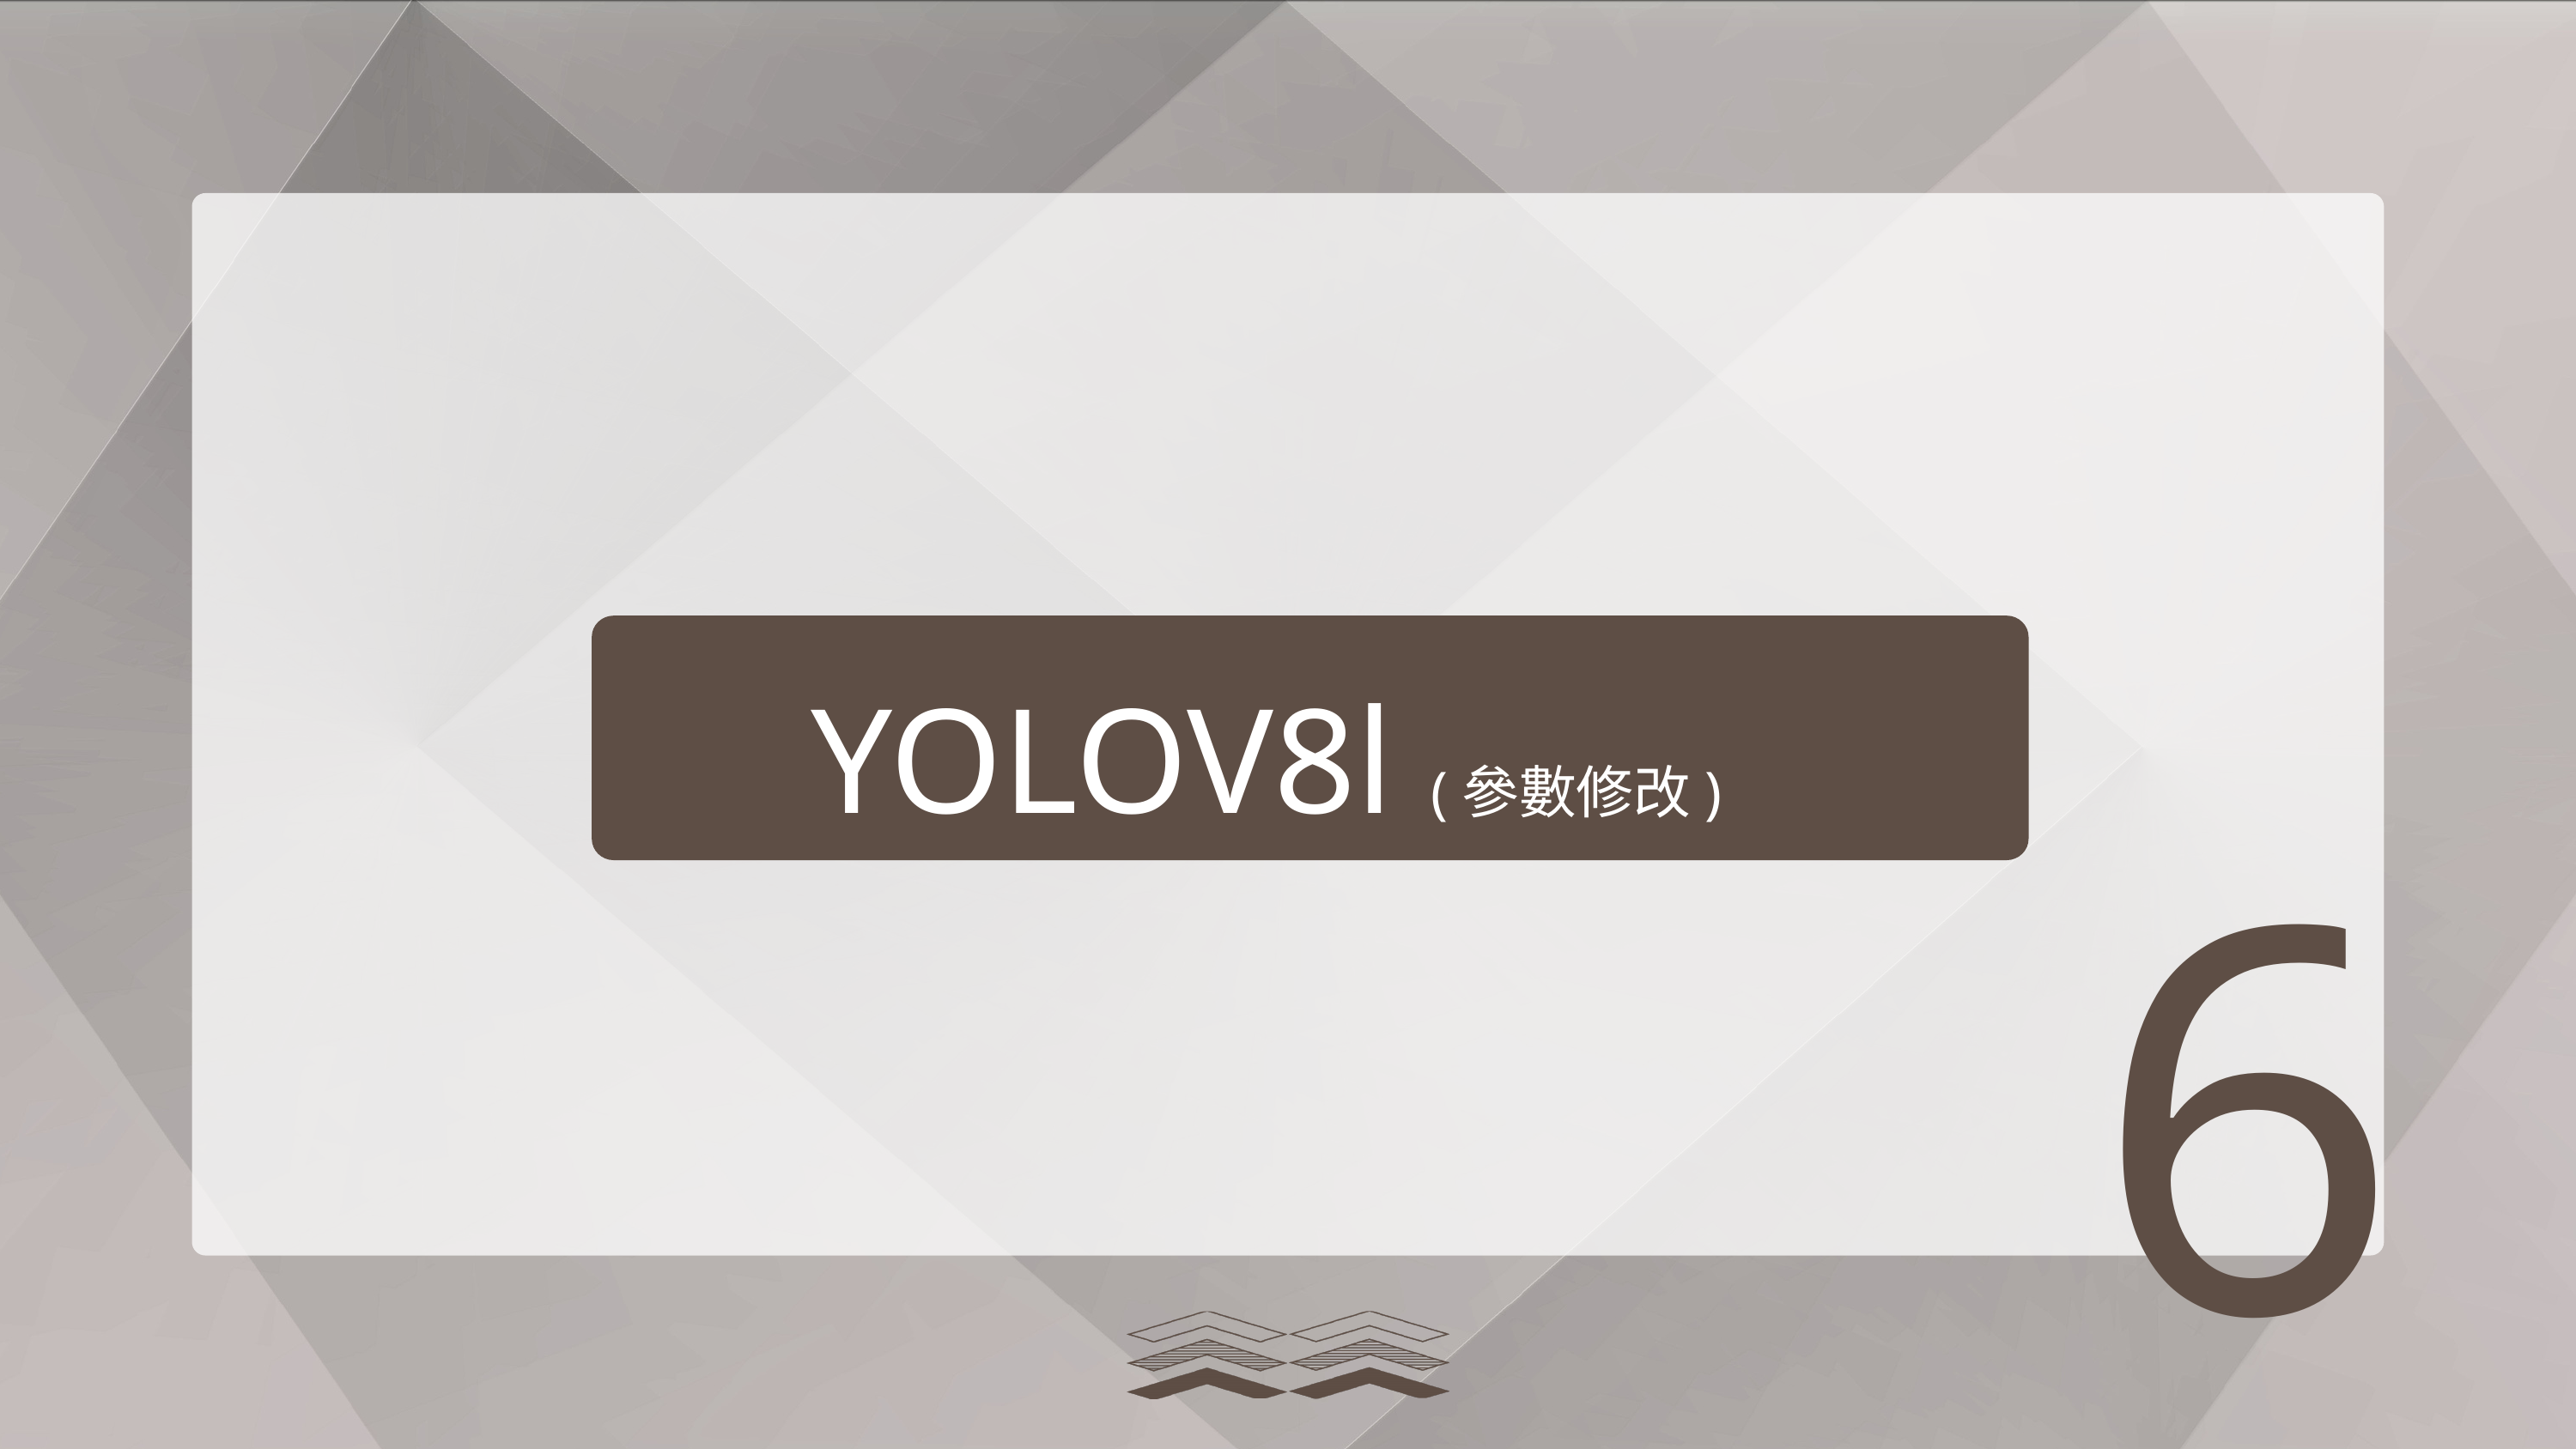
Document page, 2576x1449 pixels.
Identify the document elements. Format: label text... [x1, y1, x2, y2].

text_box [591, 615, 2029, 861]
text_box [1126, 1310, 1288, 1400]
text_box [0, 0, 2576, 1449]
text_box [191, 172, 2385, 1256]
text_box 6 [2093, 1265, 2352, 1421]
text_box [1288, 1310, 1450, 1399]
